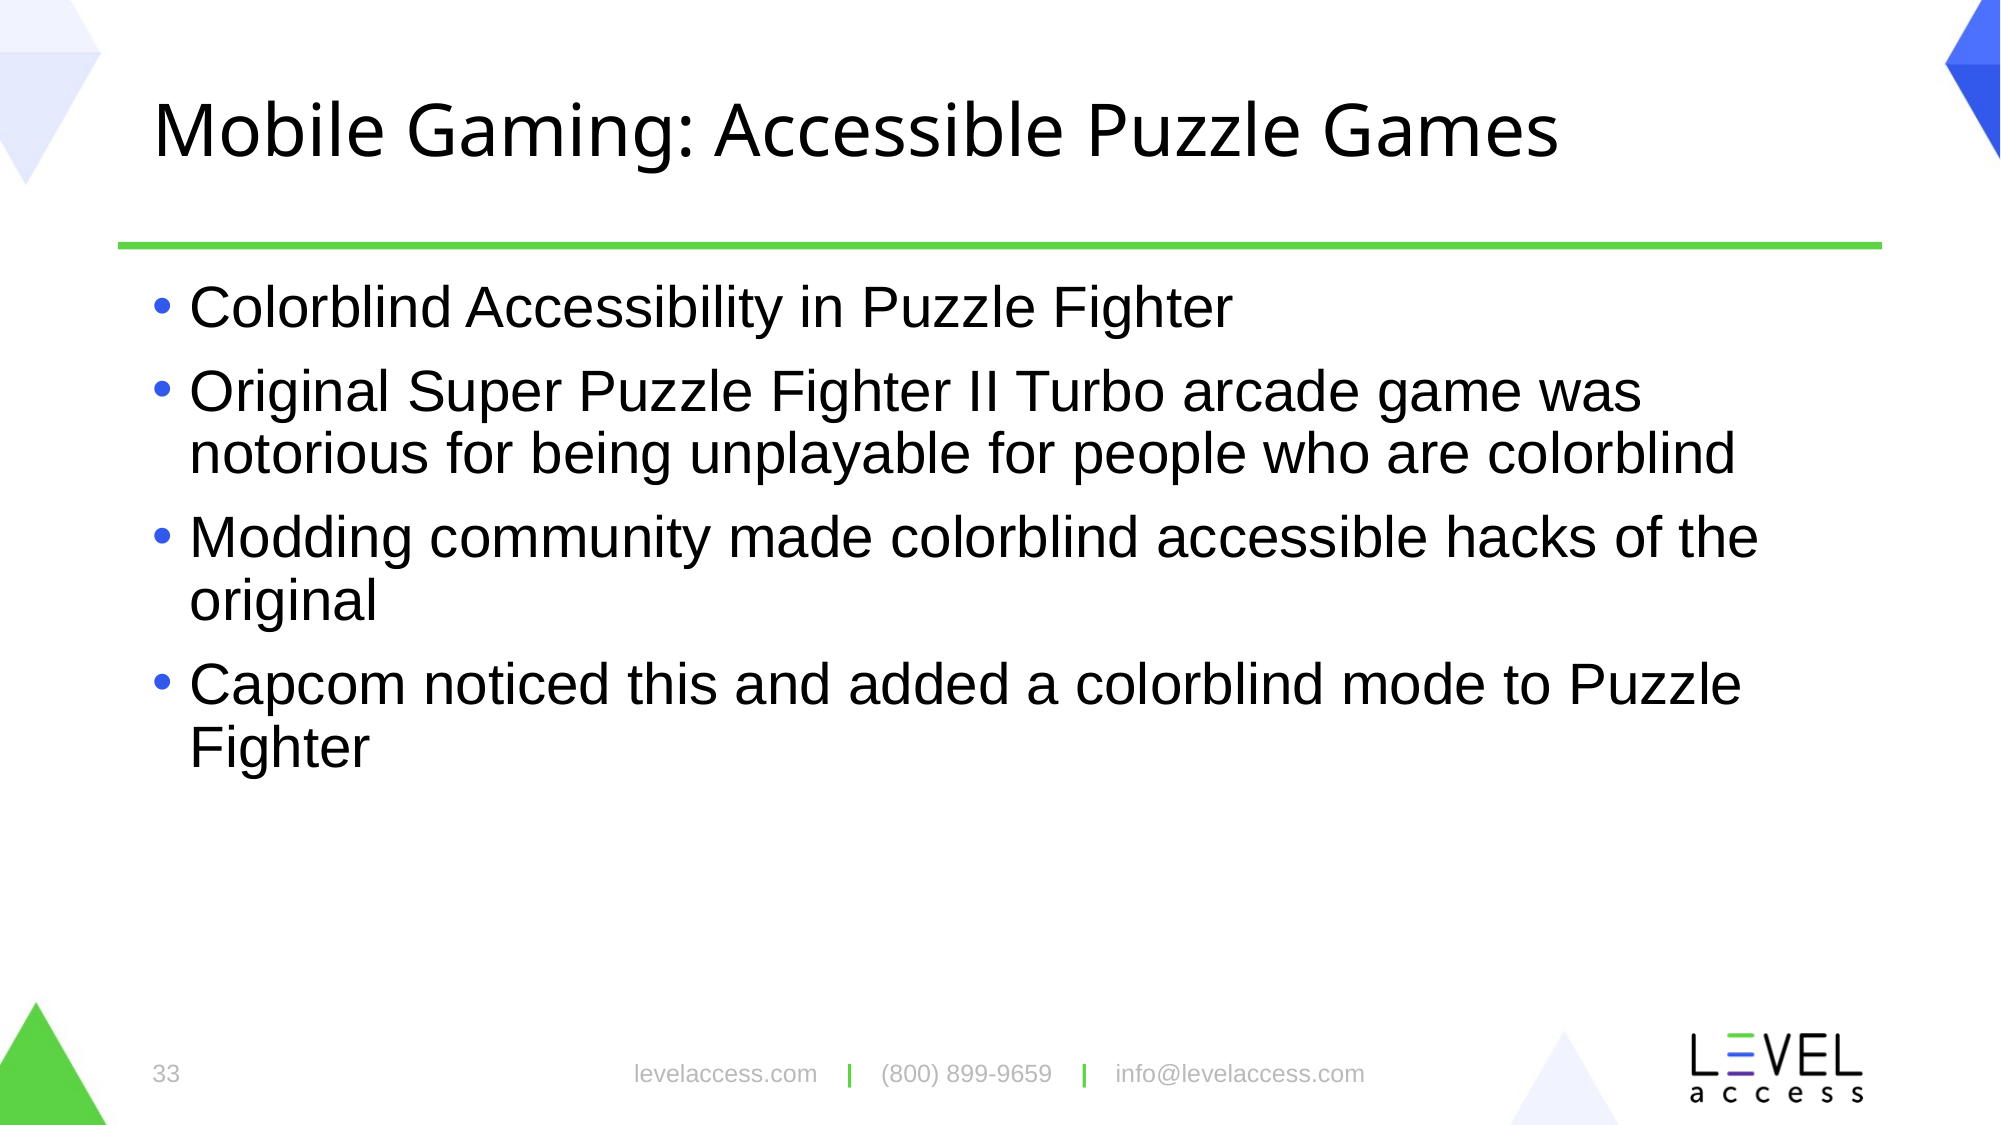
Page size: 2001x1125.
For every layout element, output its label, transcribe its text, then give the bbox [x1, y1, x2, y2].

title Mobile Gaming: Accessible Puzzle Games [137, 75, 1863, 180]
slide_number 33 [137, 1042, 588, 1103]
footer levelaccess.com | (800) 899-9659 | info@levelaccess.com [613, 1042, 1386, 1103]
list Colorblind Accessibility in Puzzle Fighter Original Super Puzzle Fighter II Turbo arcade game was notorious for being unplayable for people who are colorblind Modding community made colorblind accessible hacks of the original Capcom noticed this and added a colorblind mode to Puzzle Fighter [137, 269, 1863, 1014]
picture [0, 0, 2001, 1125]
